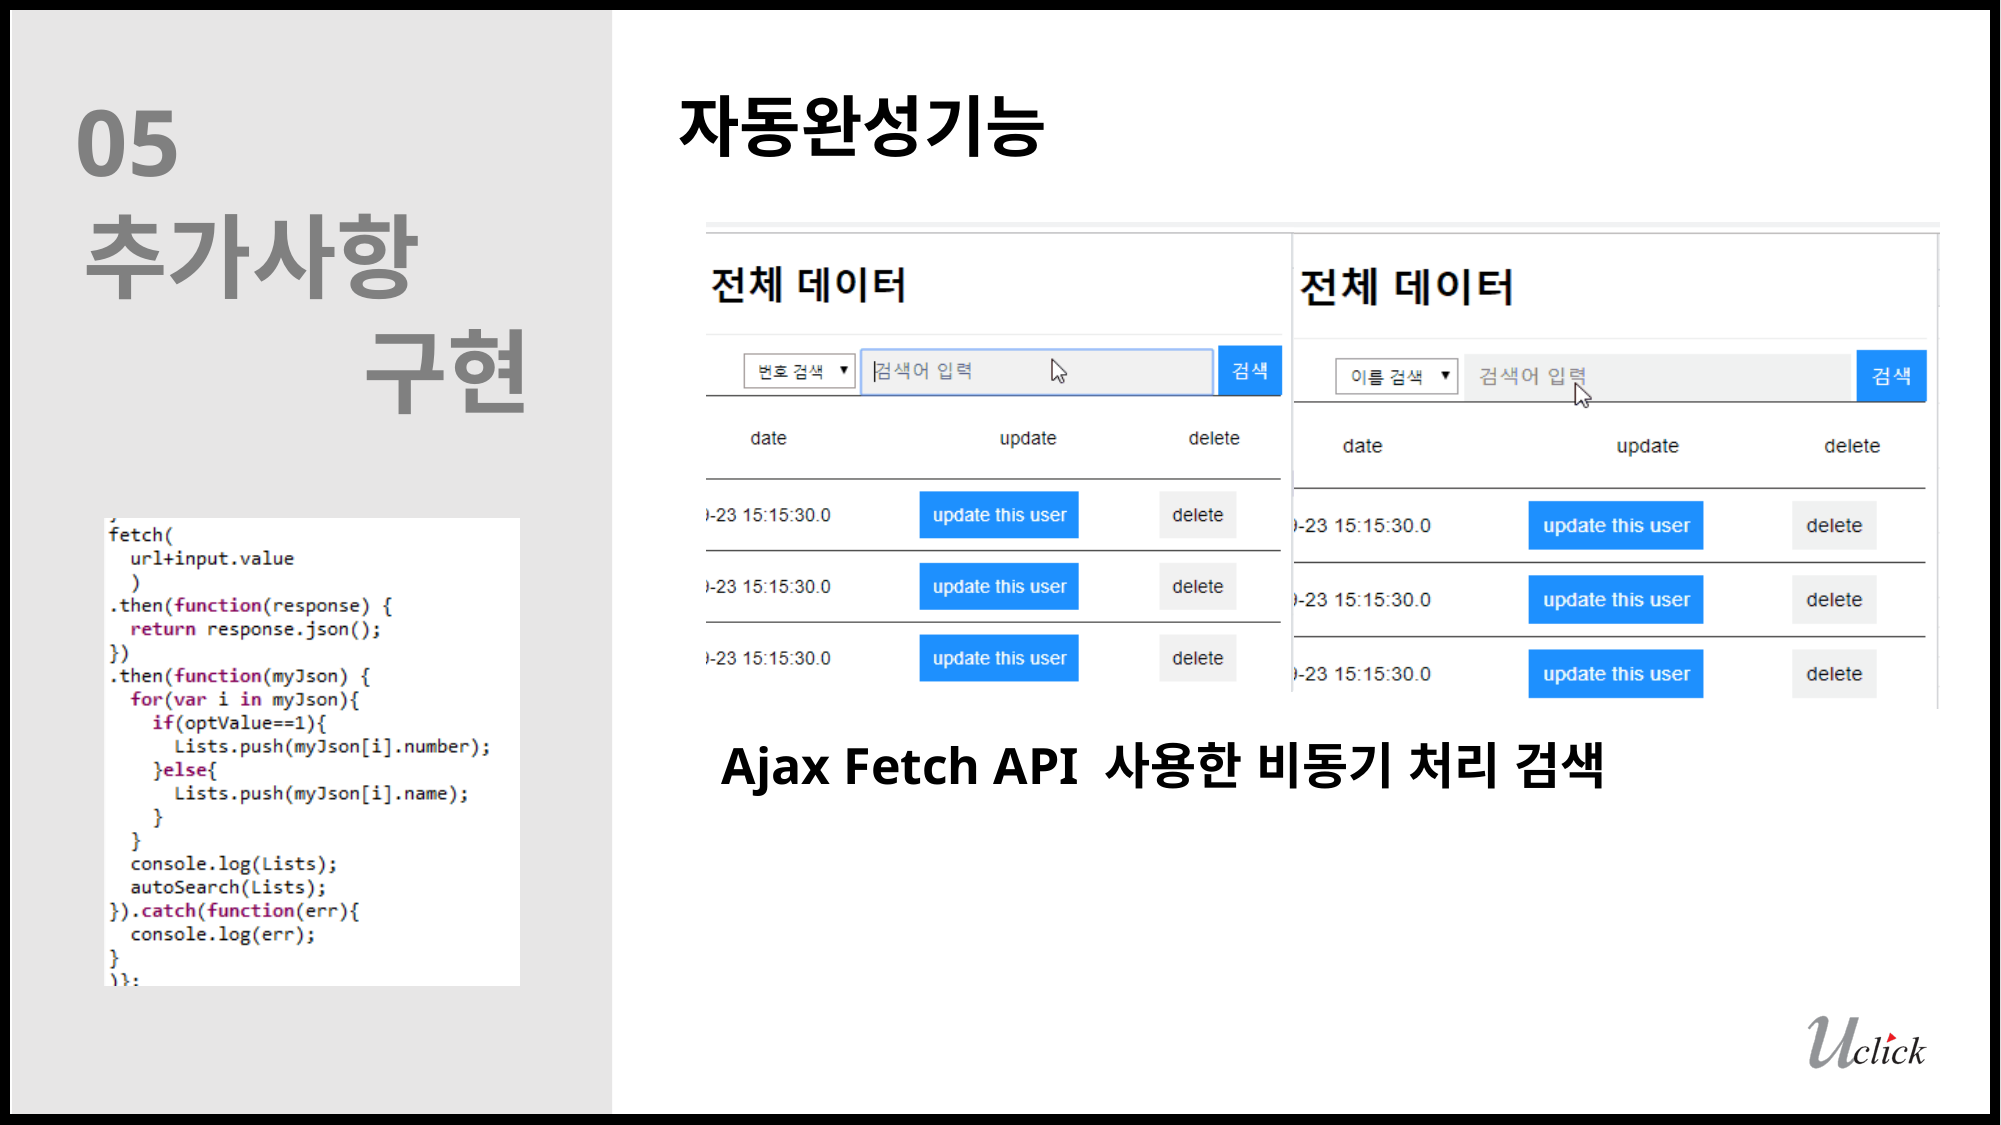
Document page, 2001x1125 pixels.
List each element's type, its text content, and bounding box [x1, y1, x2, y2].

picture [706, 222, 1940, 709]
picture [104, 518, 520, 986]
text_box Ajax Fetch API 사용한 비동기 처리 검색 [706, 727, 1669, 803]
picture [1786, 994, 1949, 1091]
text_box 구현 [348, 307, 706, 432]
text_box 자동완성기능 [663, 76, 1544, 172]
text_box 추가사항 [68, 192, 572, 317]
text_box 05 [60, 76, 564, 202]
